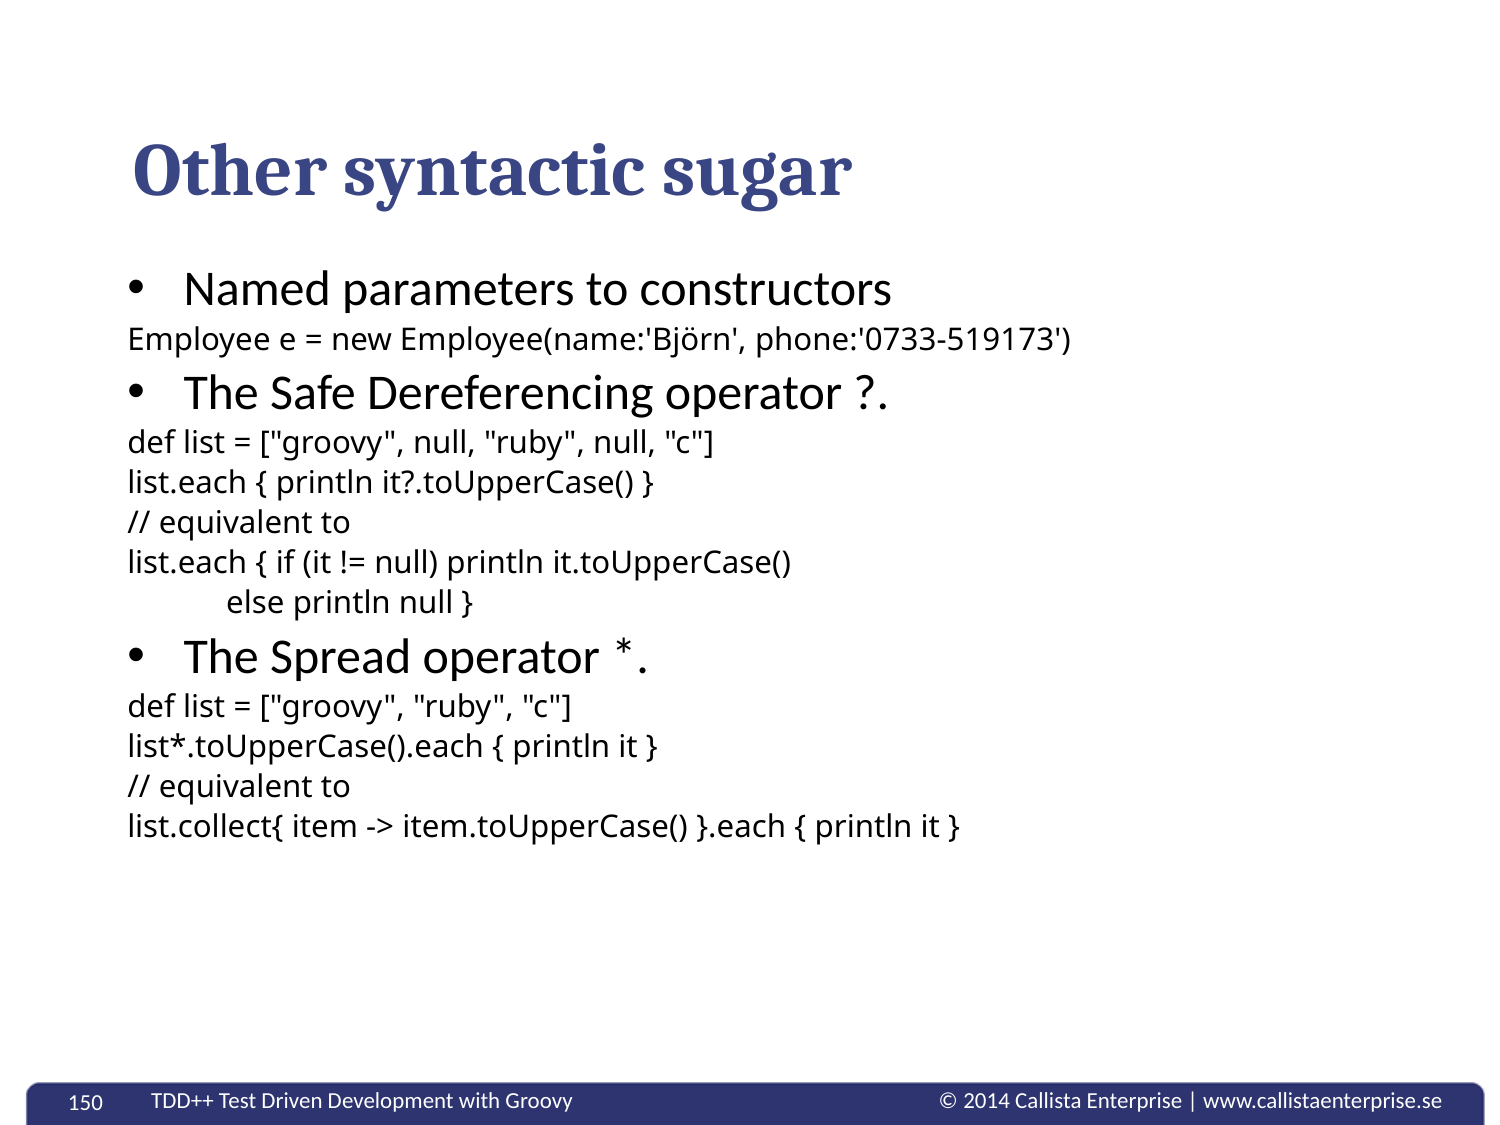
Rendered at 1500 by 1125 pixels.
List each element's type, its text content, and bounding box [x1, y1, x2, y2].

picture [0, 0, 1500, 1125]
title Other syntactic sugar [112, 93, 1388, 219]
list Named parameters to constructors Employee e = new Employee(name:'Björn', phone:'0733-519173') The Safe Dereferencing operator ?. def list = ["groovy", null, "ruby", null, "c"] list.each { println it?.toUpperCase() } // equivalent to list.each { if (it != null) println it.toUpperCase() else println null } The Spread operator *. def list = ["groovy", "ruby", "c"] list*.toUpperCase().each { println it } // equivalent to list.collect{ item -> item.toUpperCase() }.each { println it } [112, 255, 1380, 1024]
